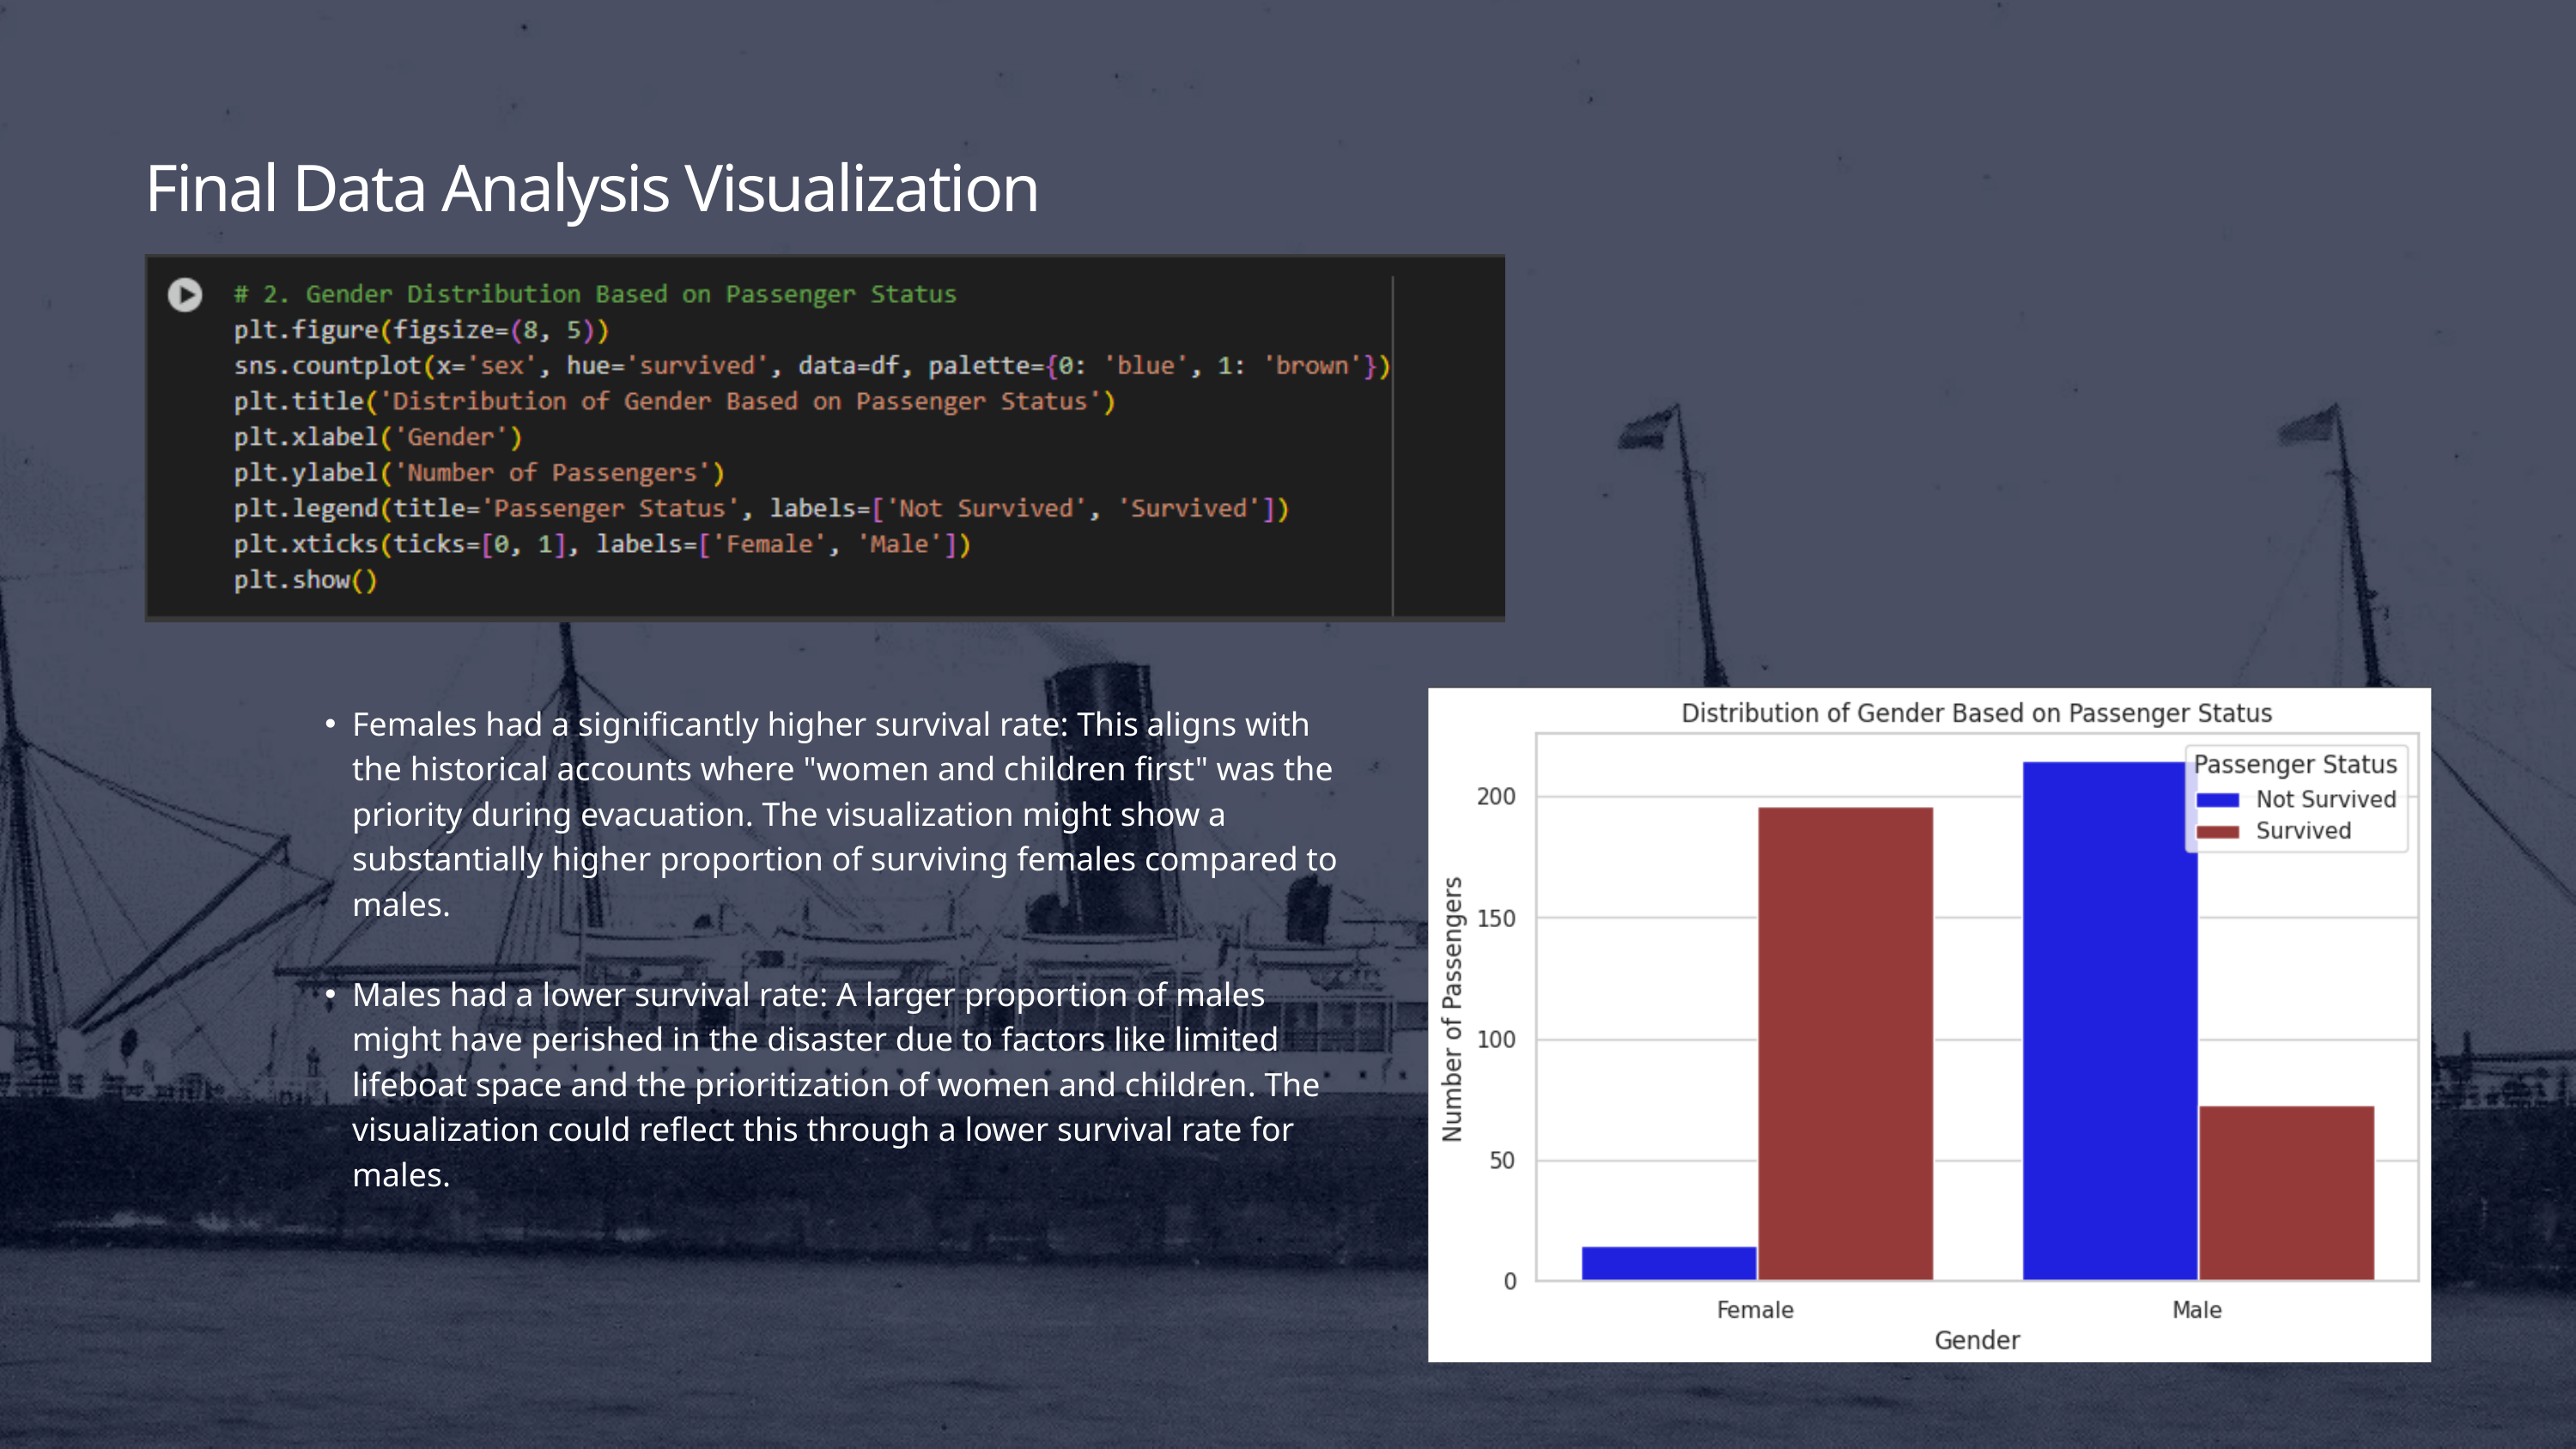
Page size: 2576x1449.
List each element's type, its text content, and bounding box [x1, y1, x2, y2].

text_box [144, 343, 811, 393]
text_box [144, 254, 1505, 623]
text_box [0, 0, 2576, 1449]
text_box Final Data Analysis Visualization [144, 160, 1384, 225]
text_box [1427, 687, 2432, 1362]
text_box Females had a significantly higher survival rate: This aligns with the historical accounts where "women and children first" was the priority during evacuation. The visualization might show a substantially higher proportion of surviving females compared to males. Males had a lower survival rate: A larger proportion of males might have perished in the disaster due to factors like limited lifeboat space and the prioritization of women and children. The visualization could reflect this through a lower survival rate for males. [297, 697, 1353, 1193]
